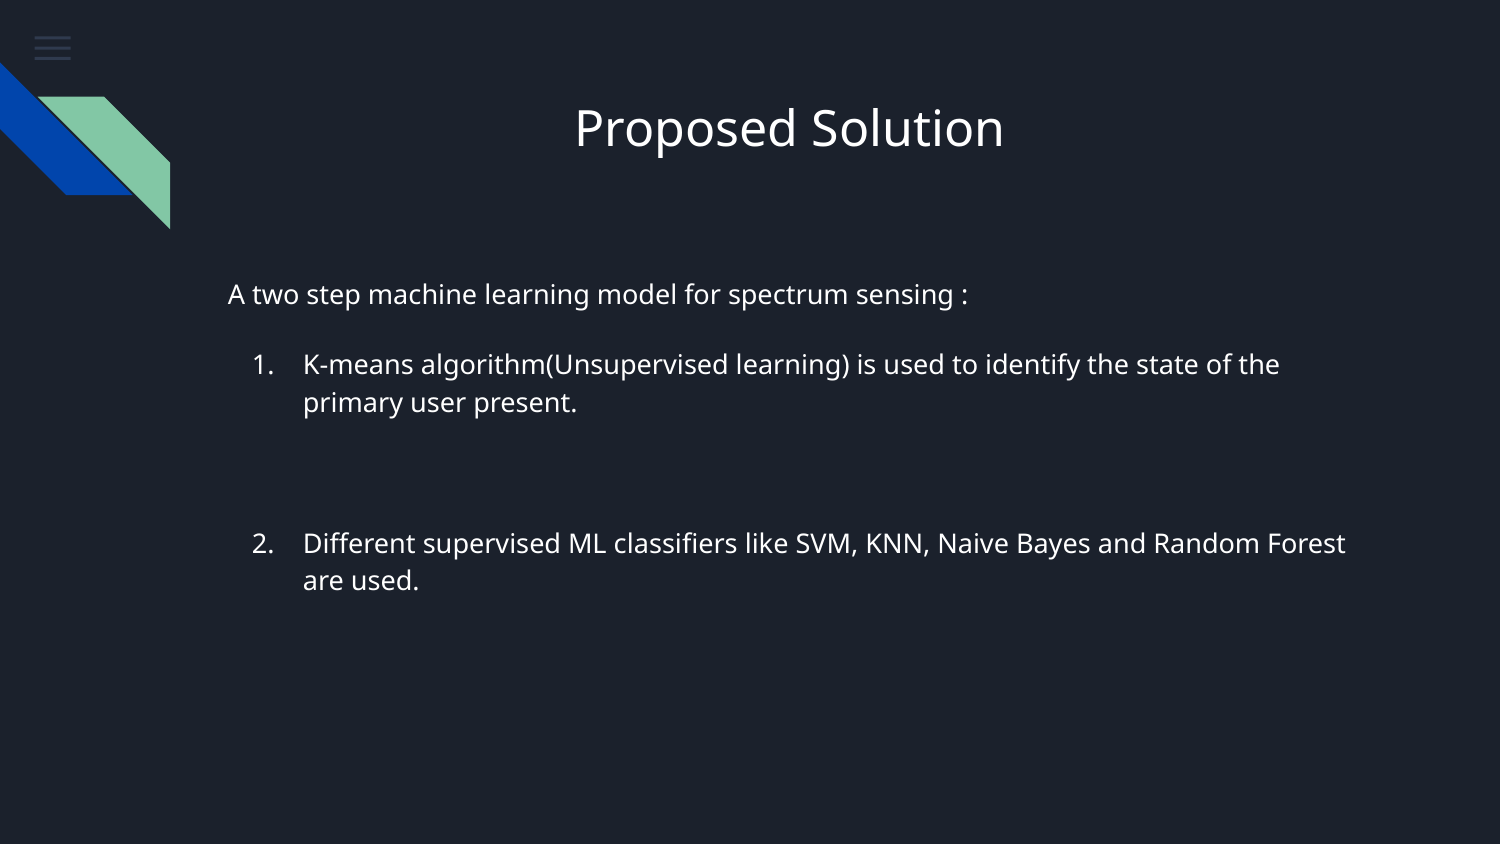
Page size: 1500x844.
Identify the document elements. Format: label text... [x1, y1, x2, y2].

title Proposed Solution [212, 81, 1368, 232]
list A two step machine learning model for spectrum sensing : K-means algorithm(Unsupervised learning) is used to identify the state of the primary user present. Different supervised ML classifiers like SVM, KNN, Naive Bayes and Random Forest are used. [212, 257, 1368, 735]
